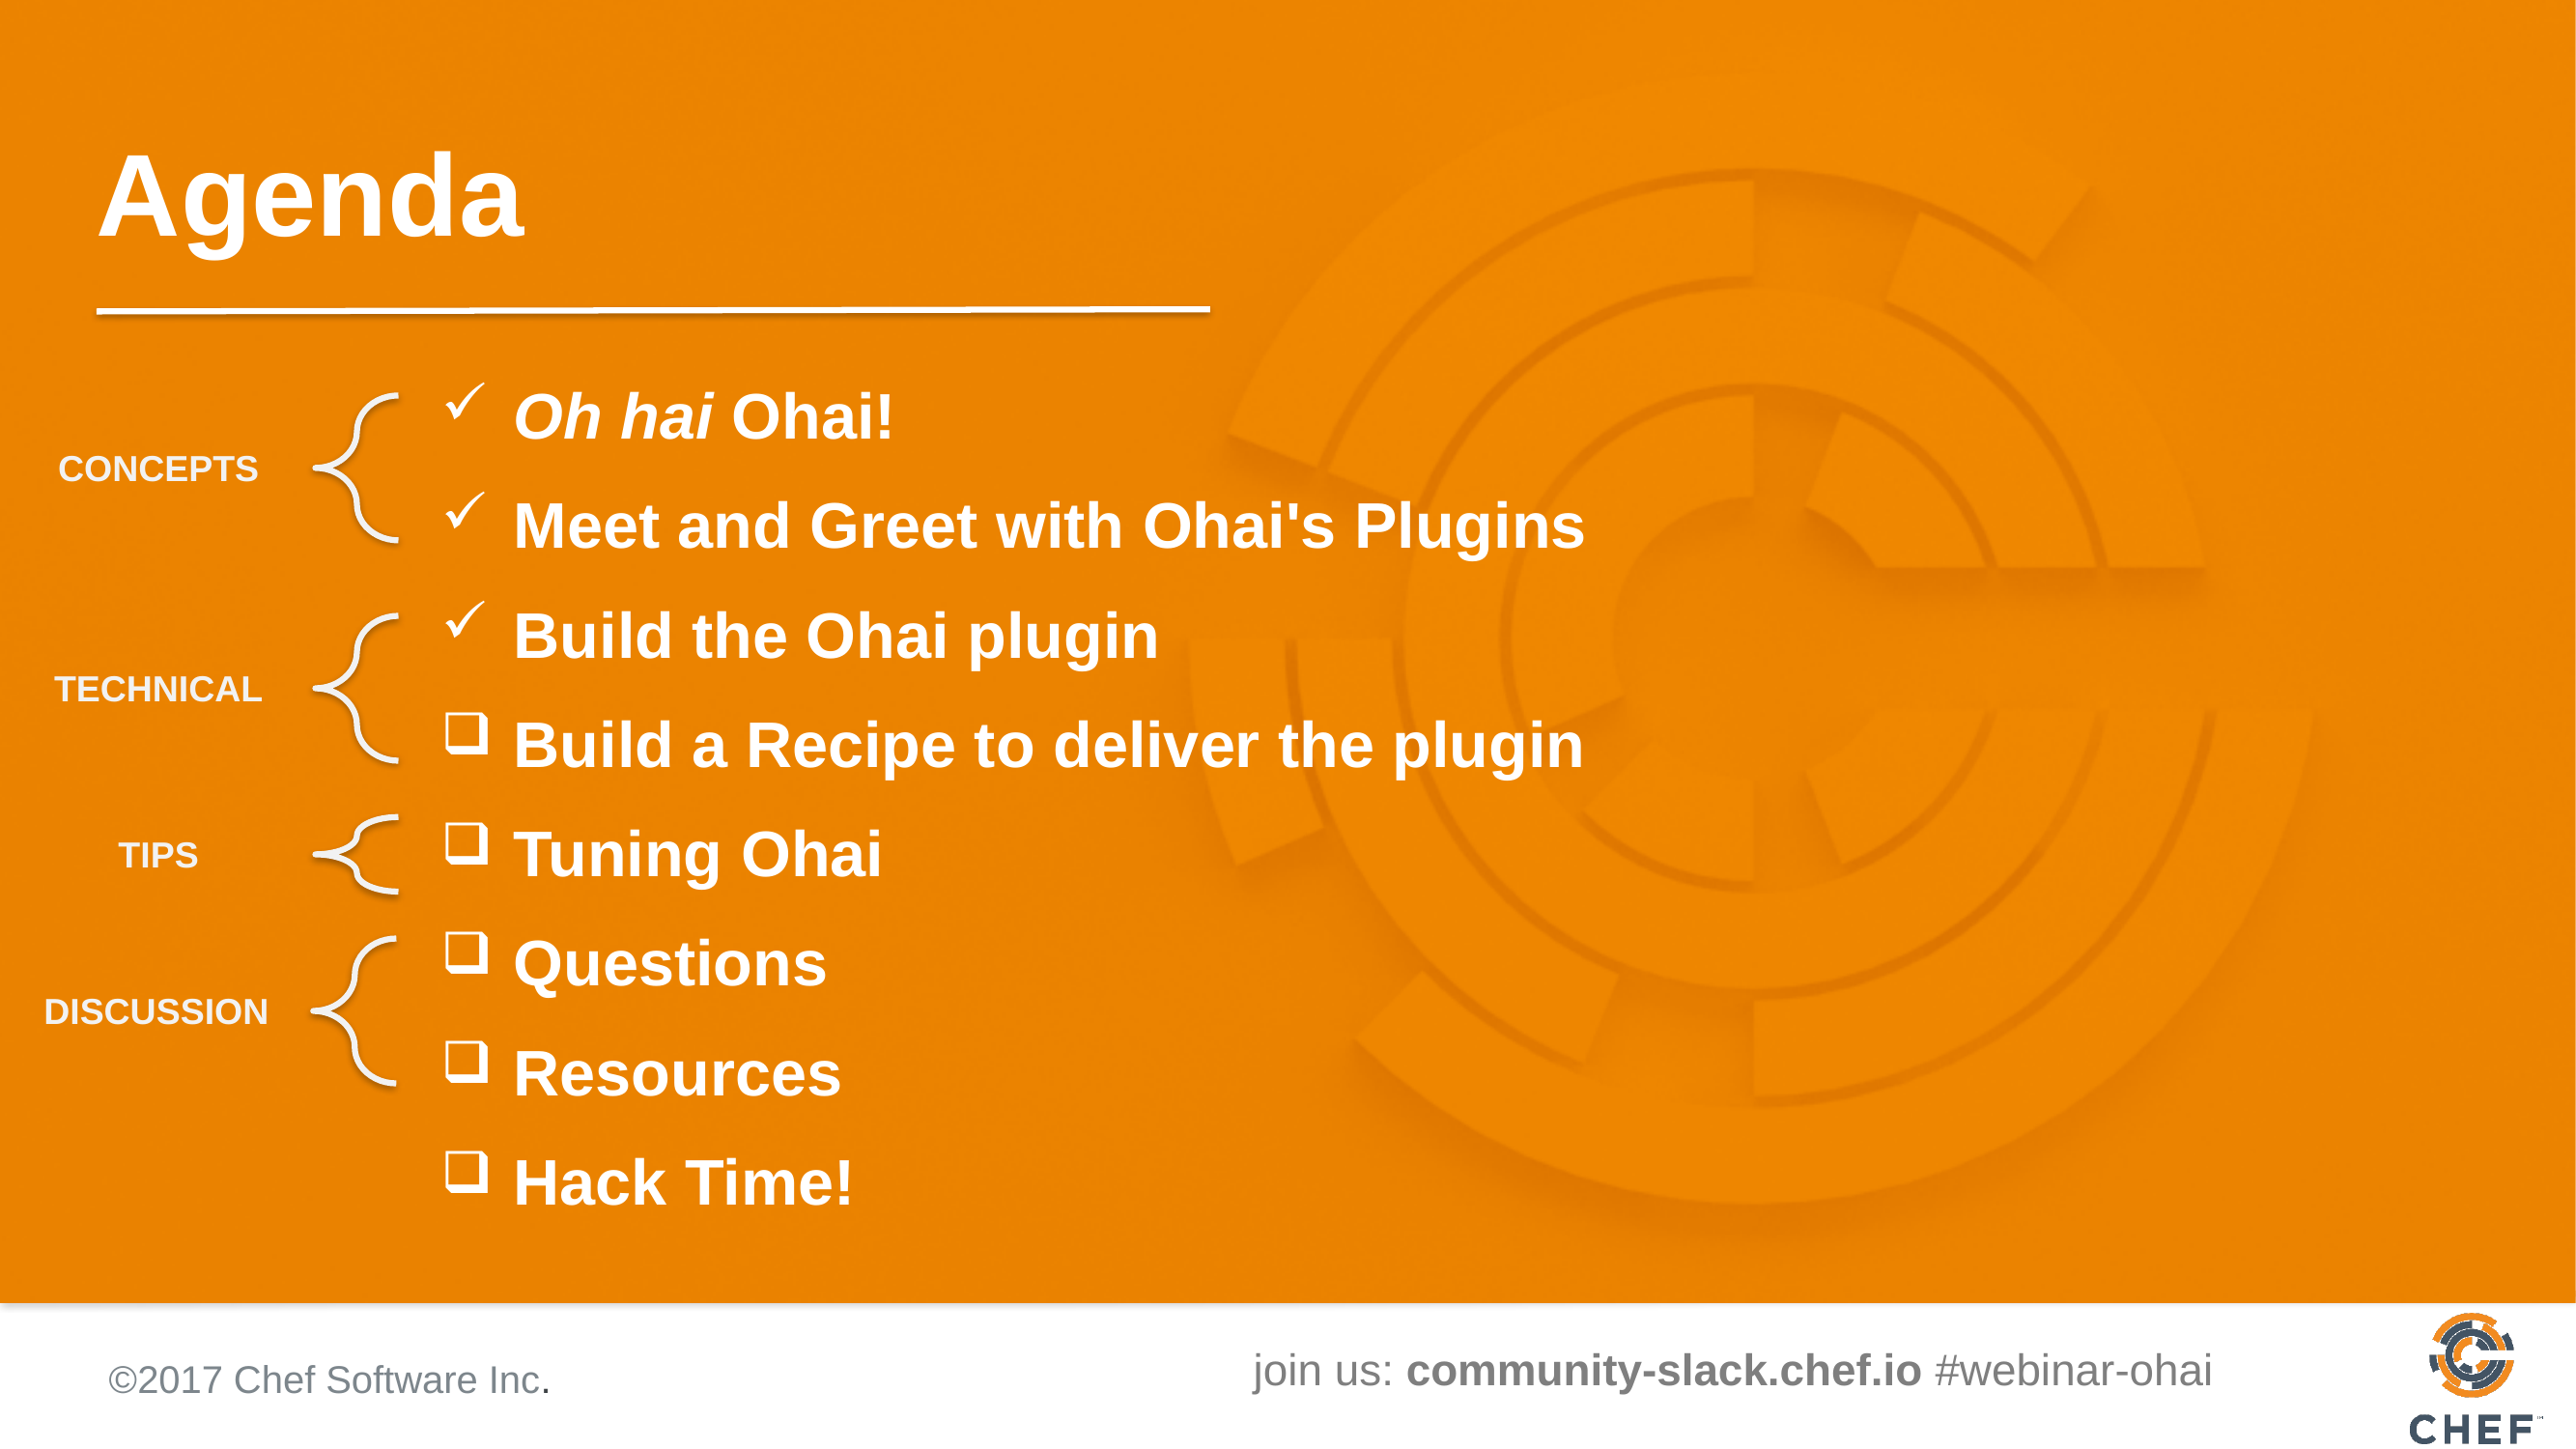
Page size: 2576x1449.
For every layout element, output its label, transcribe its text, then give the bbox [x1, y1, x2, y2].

text_box [314, 935, 397, 1087]
list Oh hai Ohai! Meet and Greet with Ohai's Plugins Build the Ohai plugin Build a Recipe to deliver the plugin Tuning Ohai Questions Resources Hack Time! [440, 374, 1664, 1332]
picture [0, 0, 2576, 1449]
text_box [316, 813, 399, 895]
text_box TIPS [2, 816, 316, 892]
text_box [316, 392, 399, 544]
text_box CONCEPTS [2, 430, 316, 505]
text_box TECHNICAL [2, 650, 316, 726]
text_box DISCUSSION [0, 973, 314, 1049]
text_box [316, 612, 399, 764]
title Agenda [96, 135, 1210, 268]
